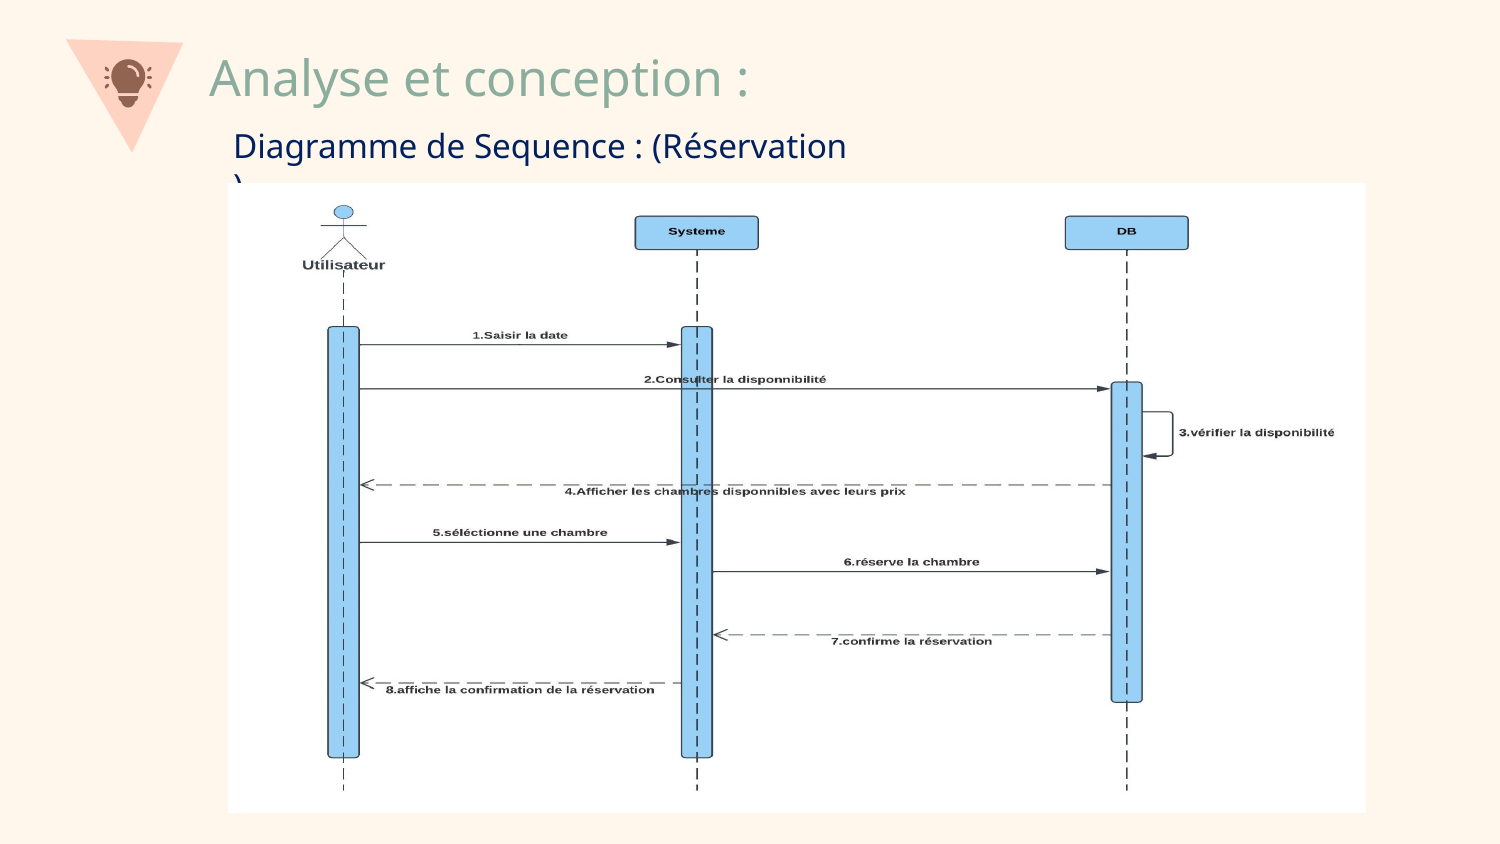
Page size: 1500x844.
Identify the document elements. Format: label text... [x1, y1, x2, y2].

text_box [110, 116, 150, 153]
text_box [103, 59, 153, 108]
text_box Diagramme de Sequence : (Réservation ) [218, 117, 868, 213]
picture [228, 183, 1366, 814]
title Analyse et conception : [194, 31, 1461, 126]
text_box [65, 39, 184, 100]
